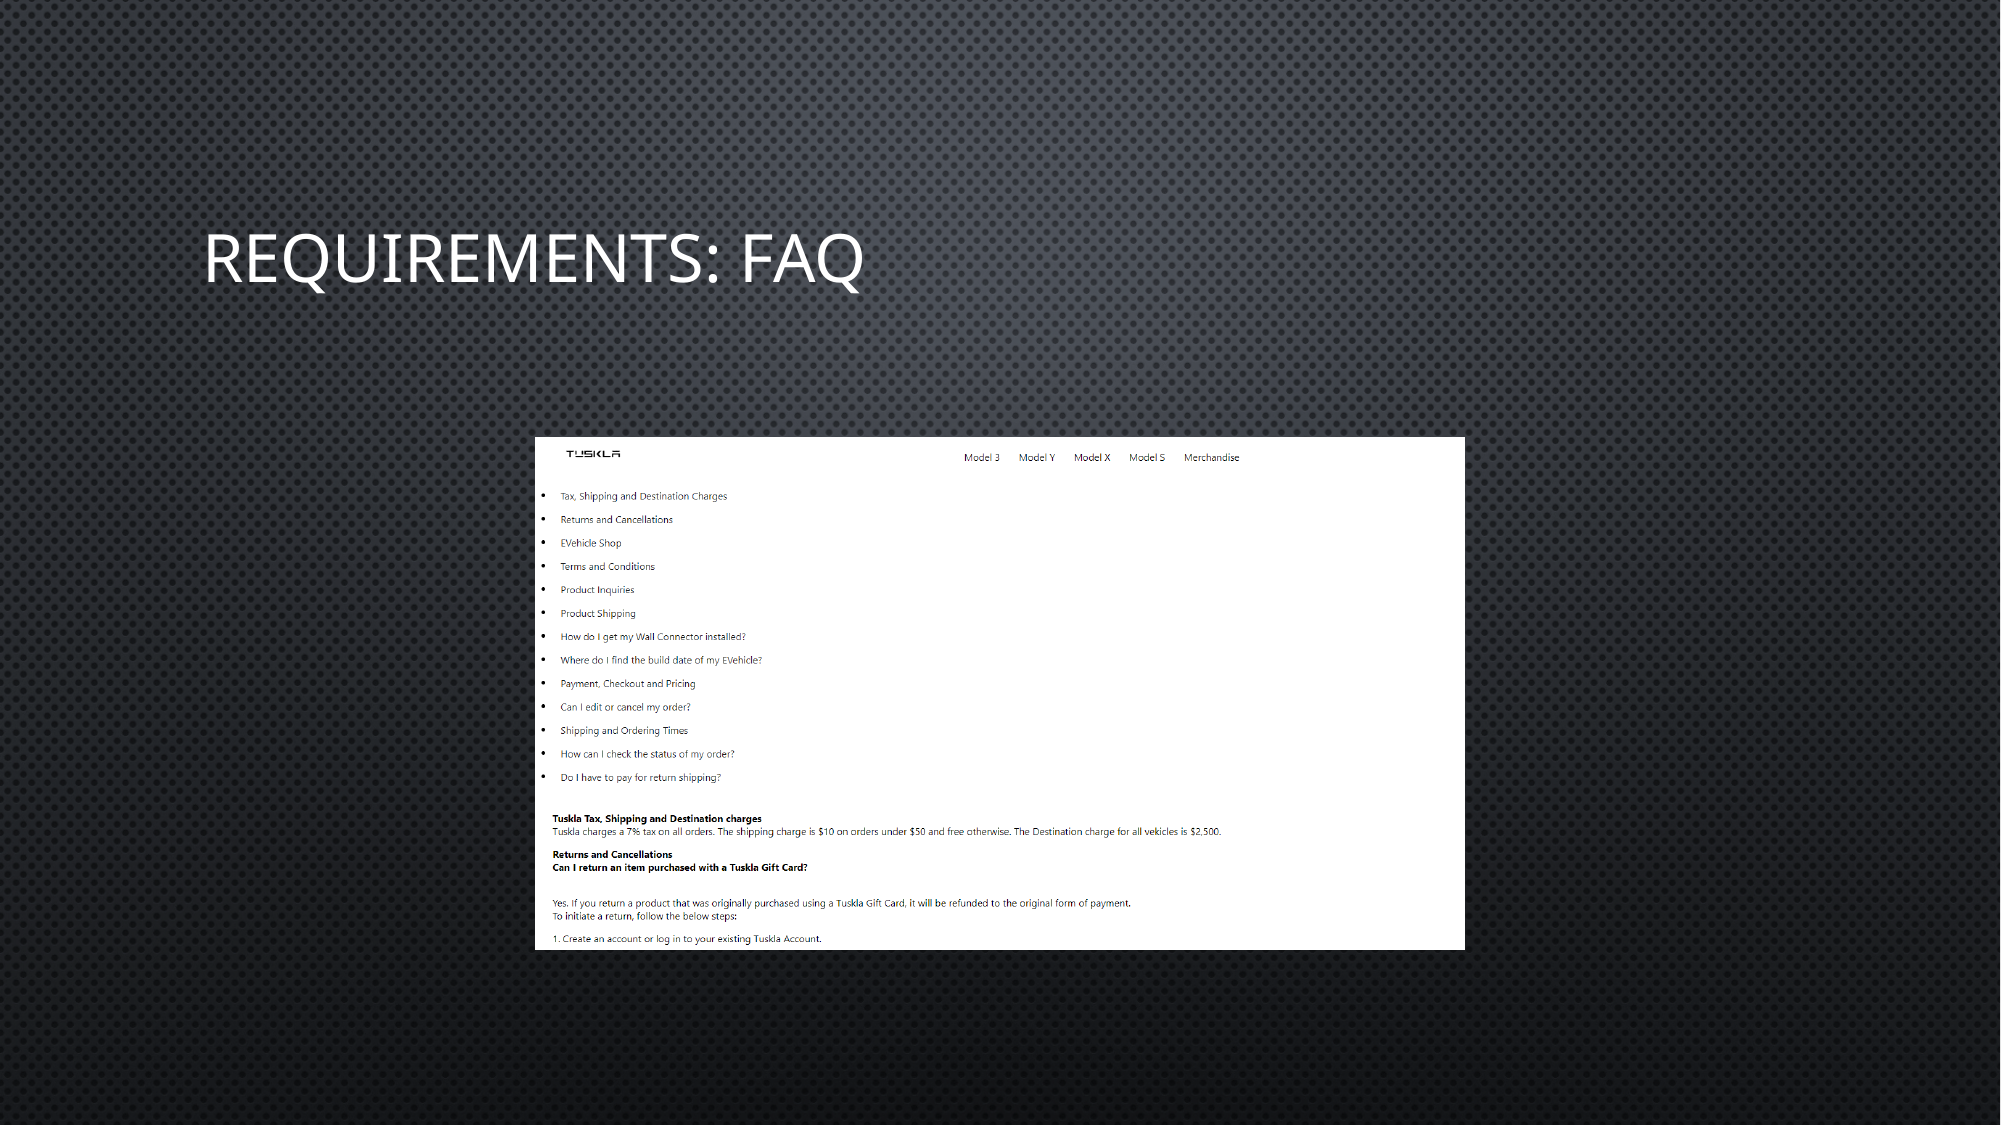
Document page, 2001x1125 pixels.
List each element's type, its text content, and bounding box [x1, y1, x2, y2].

title REQUIREMENTS: FAQ [187, 99, 1813, 413]
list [535, 437, 1465, 951]
